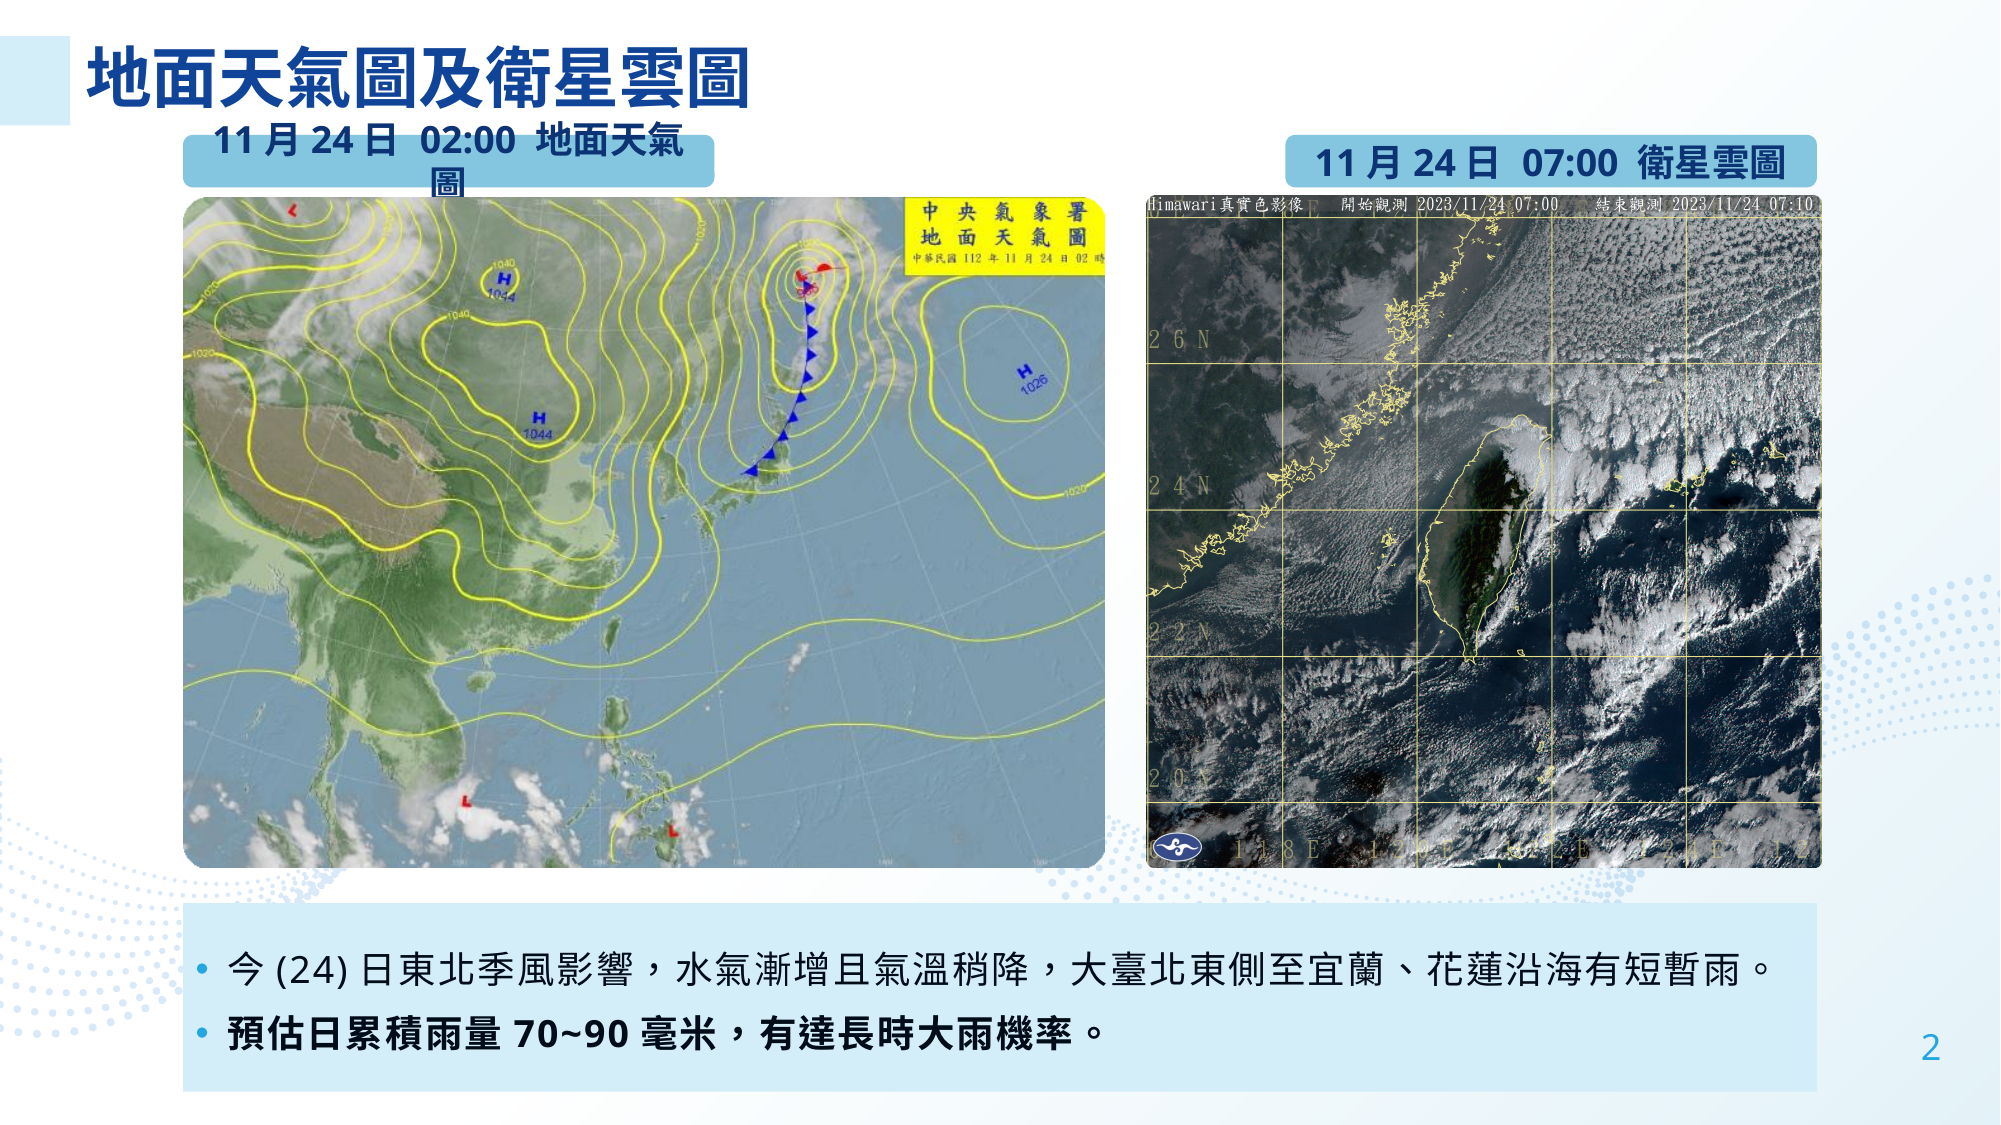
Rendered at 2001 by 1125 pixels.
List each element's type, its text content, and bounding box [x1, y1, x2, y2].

text_box 11月24日 07:00 衛星雲圖 [1285, 134, 1817, 188]
picture [182, 197, 1105, 869]
slide_number 2 [1821, 1005, 1942, 1092]
picture [1146, 195, 1822, 869]
list 今(24)日東北季風影響，水氣漸增且氣溫稍降，大臺北東側至宜蘭、花蓮沿海有短暫雨。 預估日累積雨量70~90毫米，有達長時大雨機率。 [183, 903, 1817, 1092]
text_box 11月24日 02:00 地面天氣圖 [183, 134, 715, 188]
